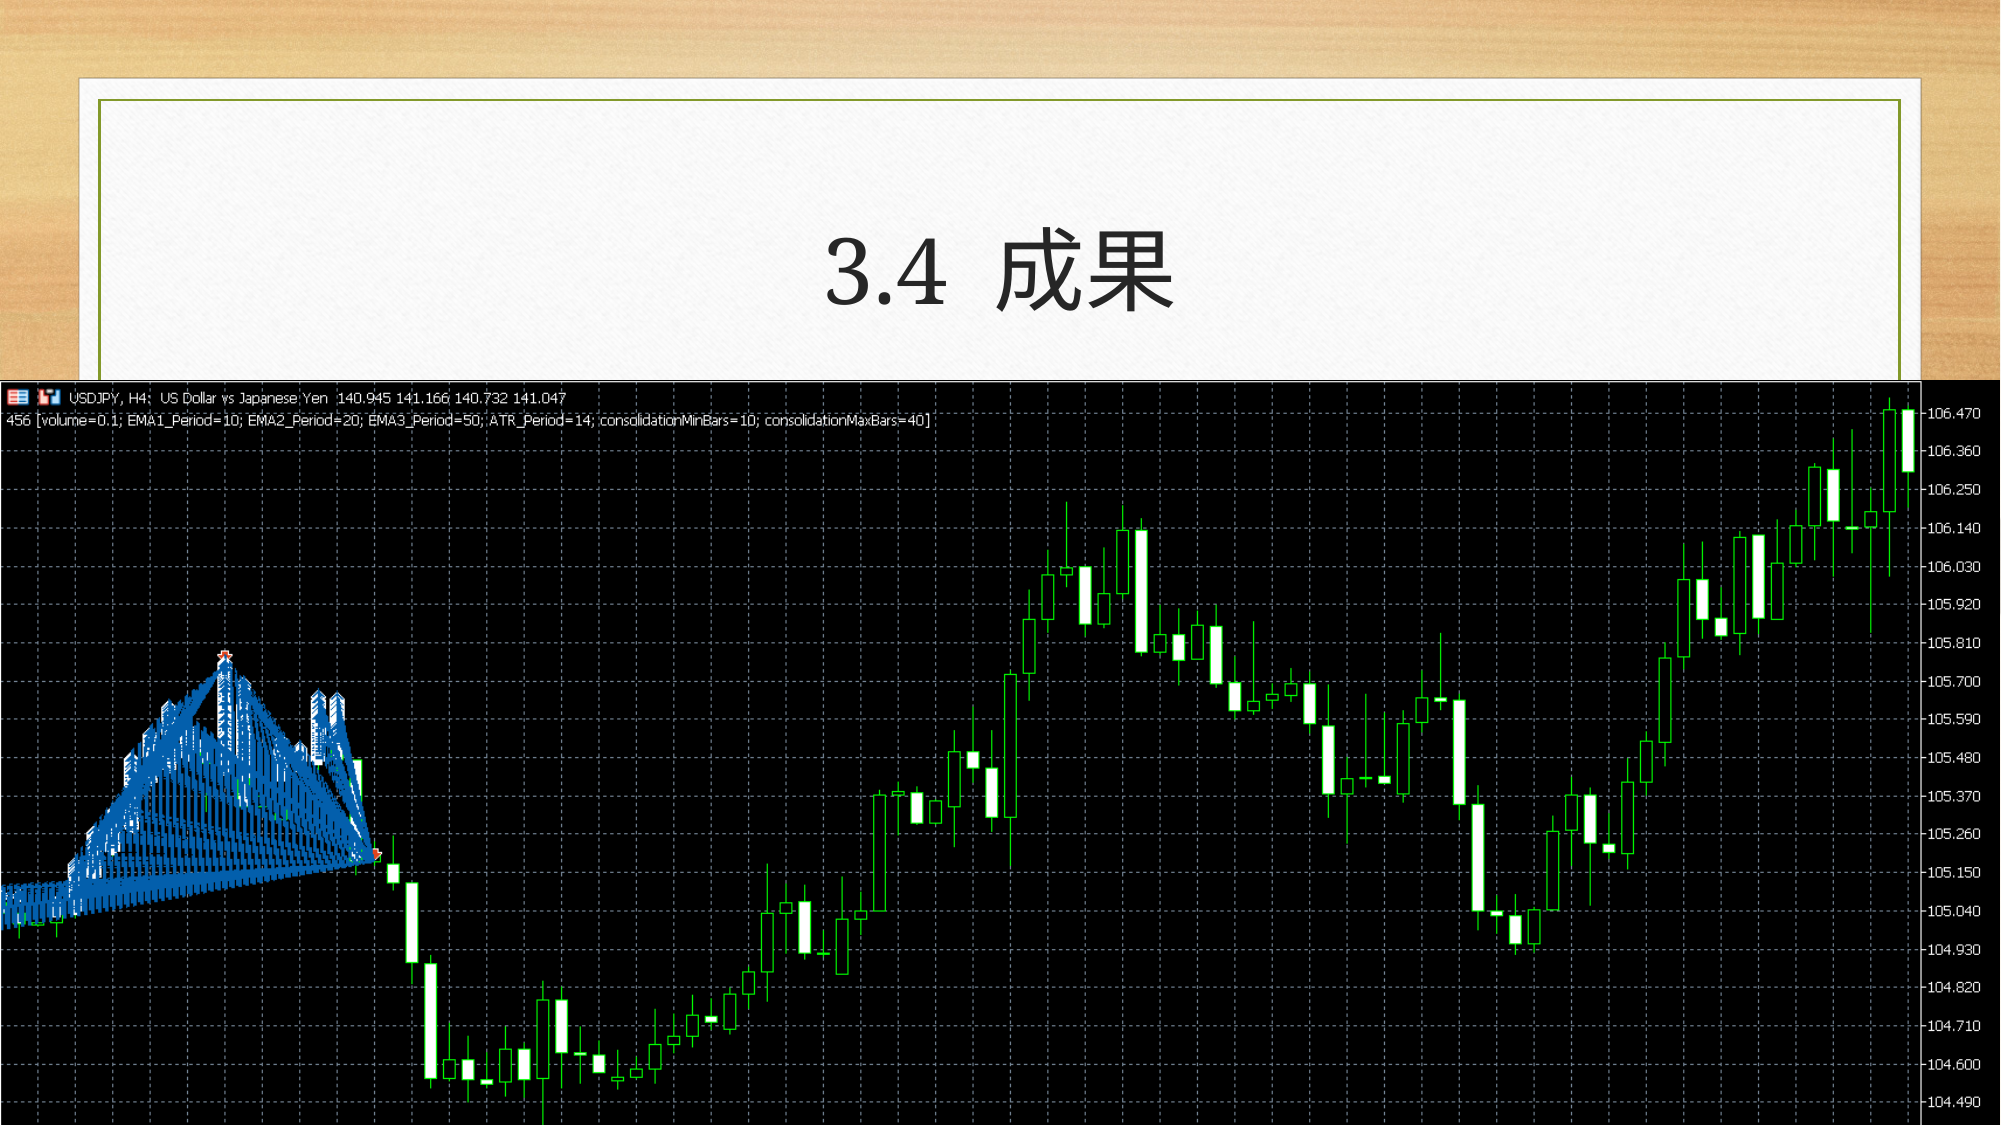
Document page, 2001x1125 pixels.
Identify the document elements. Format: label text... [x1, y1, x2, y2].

picture [0, 0, 2001, 1125]
title 3.4 成果 [212, 161, 1788, 375]
